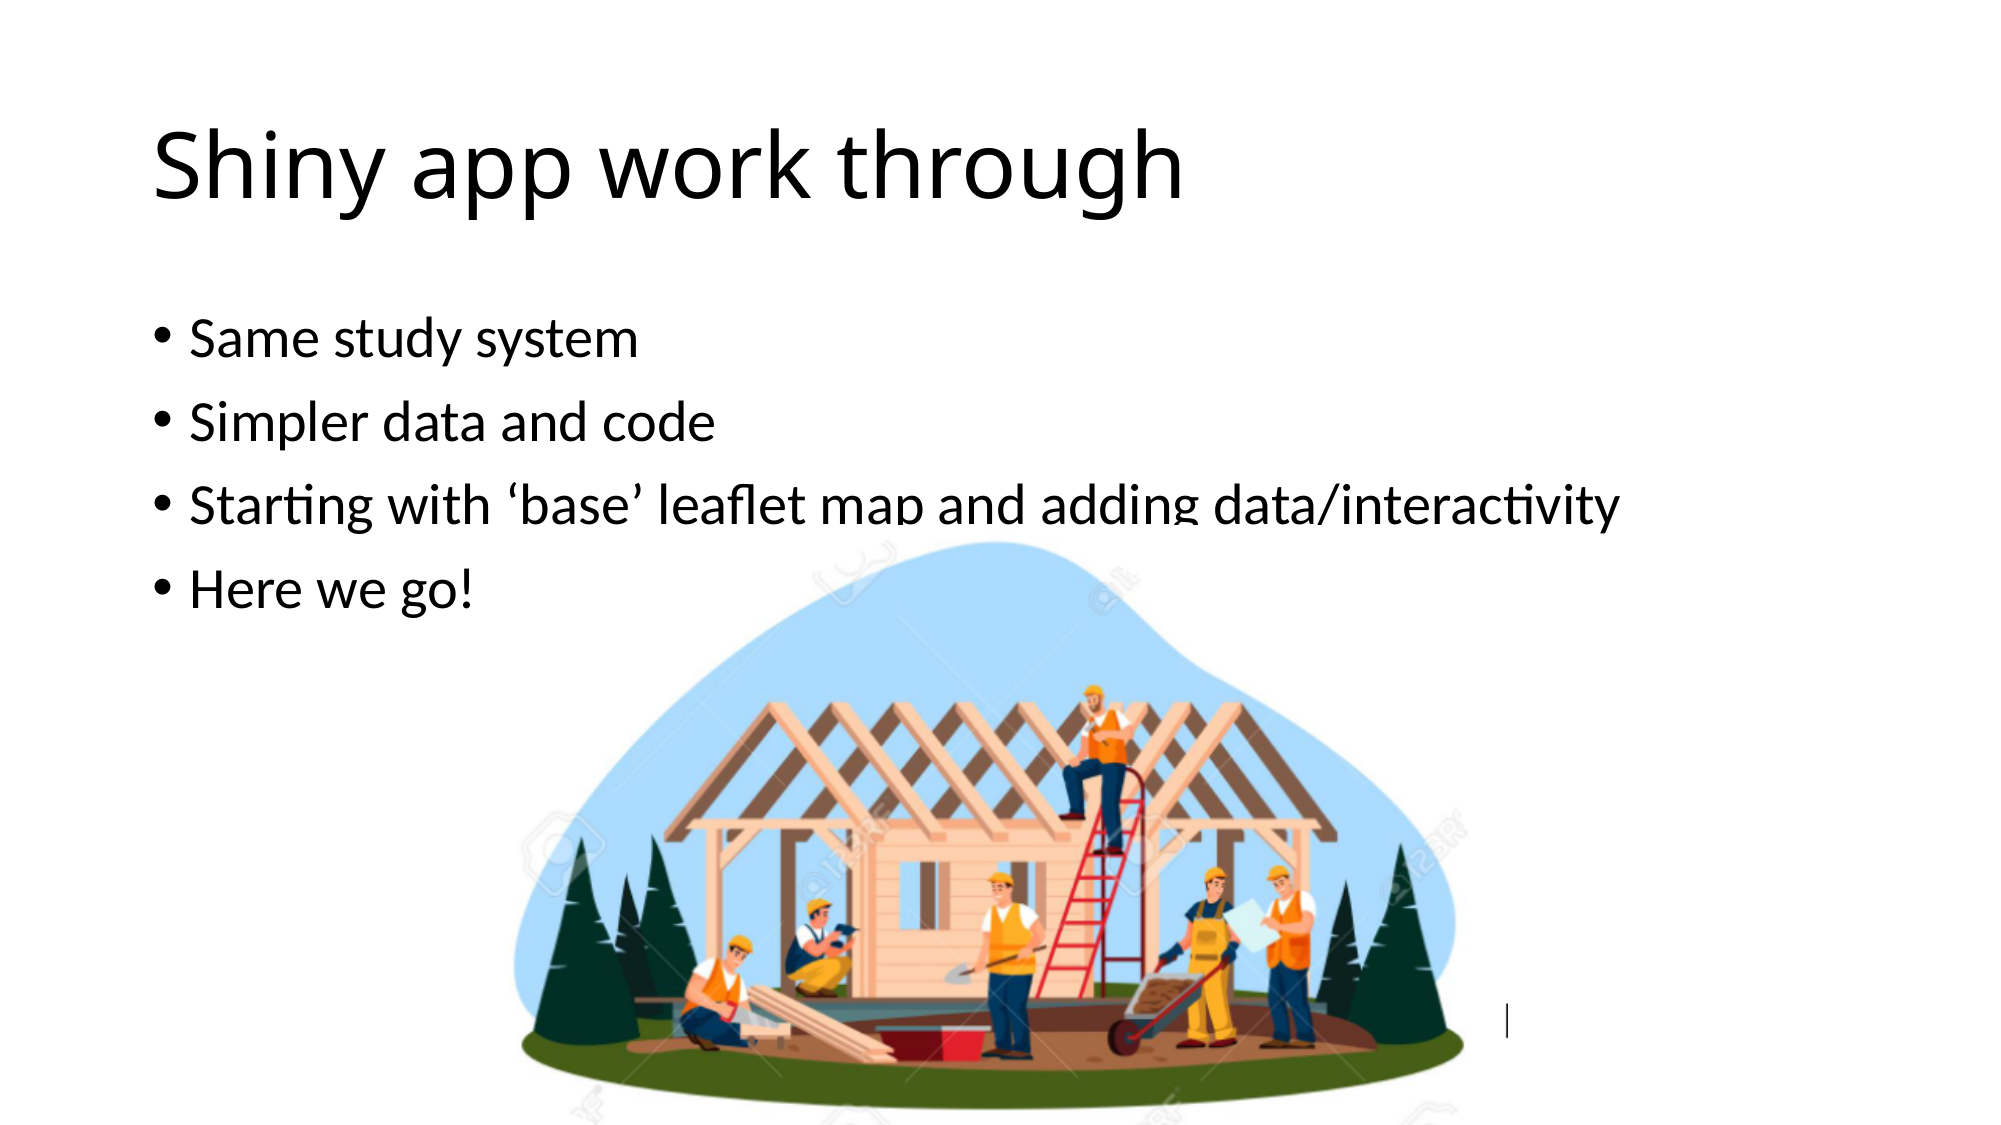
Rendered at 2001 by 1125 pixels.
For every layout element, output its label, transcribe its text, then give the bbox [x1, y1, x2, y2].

title Shiny app work through [137, 59, 1863, 278]
picture [492, 525, 1508, 1125]
list Same study system Simpler data and code Starting with ‘base’ leaflet map and adding data/interactivity Here we go! [137, 299, 1863, 1014]
